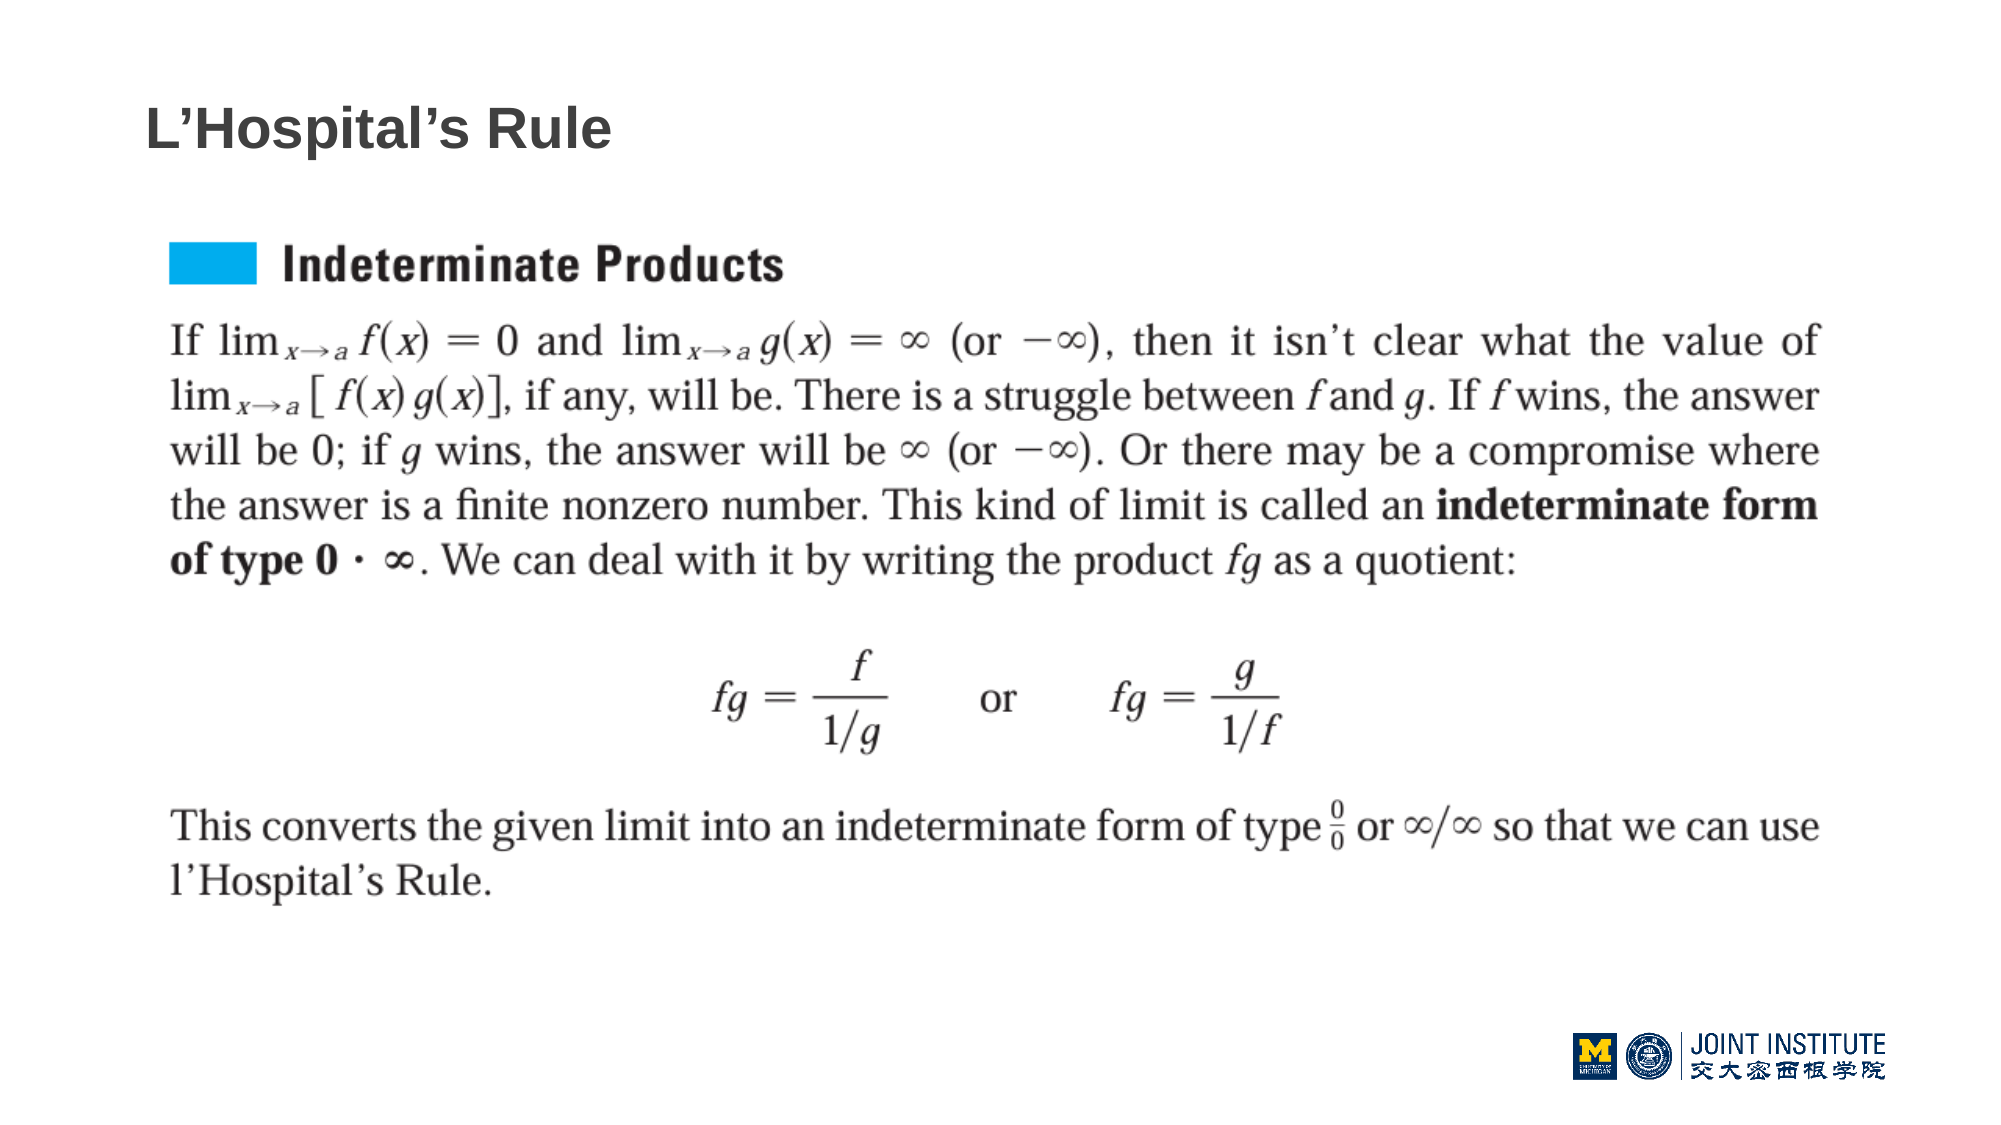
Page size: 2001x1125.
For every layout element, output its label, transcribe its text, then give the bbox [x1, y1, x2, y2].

picture [1573, 1032, 1885, 1080]
list L’Hospital’s Rule [130, 76, 1884, 175]
picture [121, 208, 1879, 917]
